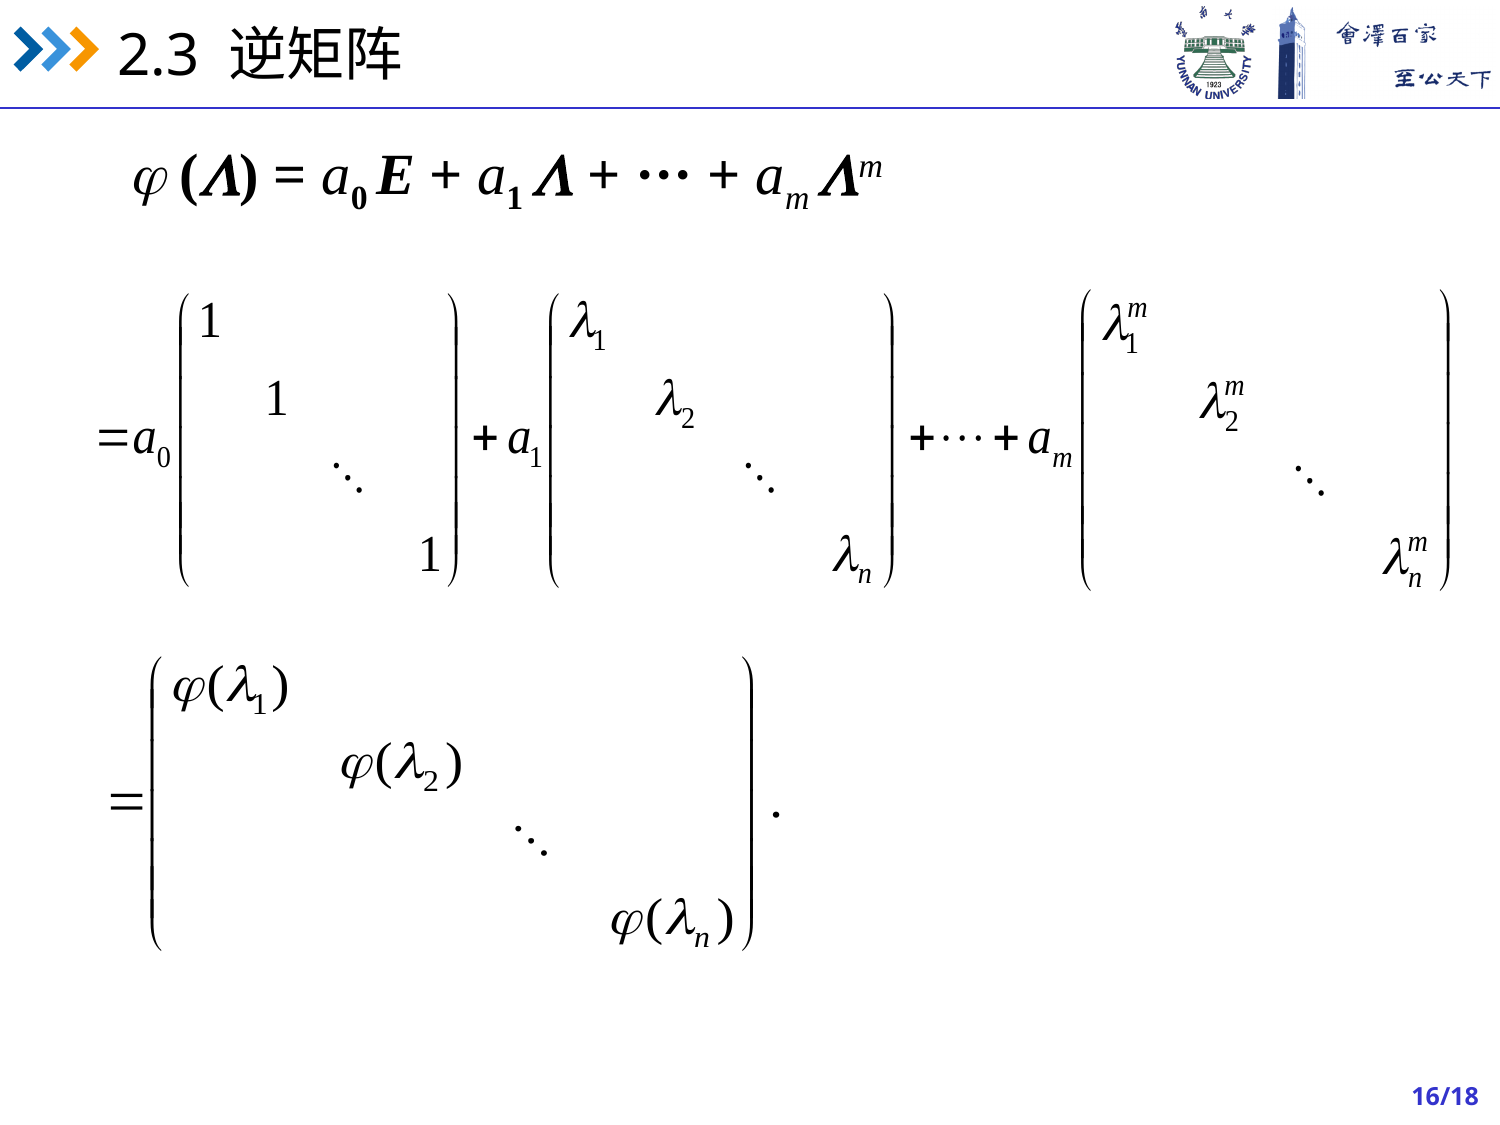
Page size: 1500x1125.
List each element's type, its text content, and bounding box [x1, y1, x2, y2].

picture [1272, 6, 1496, 99]
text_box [87, 280, 1463, 601]
text_box  () = a0 E + a1  + ··· + am m [115, 128, 1022, 224]
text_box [97, 644, 788, 964]
picture [1175, 6, 1256, 99]
